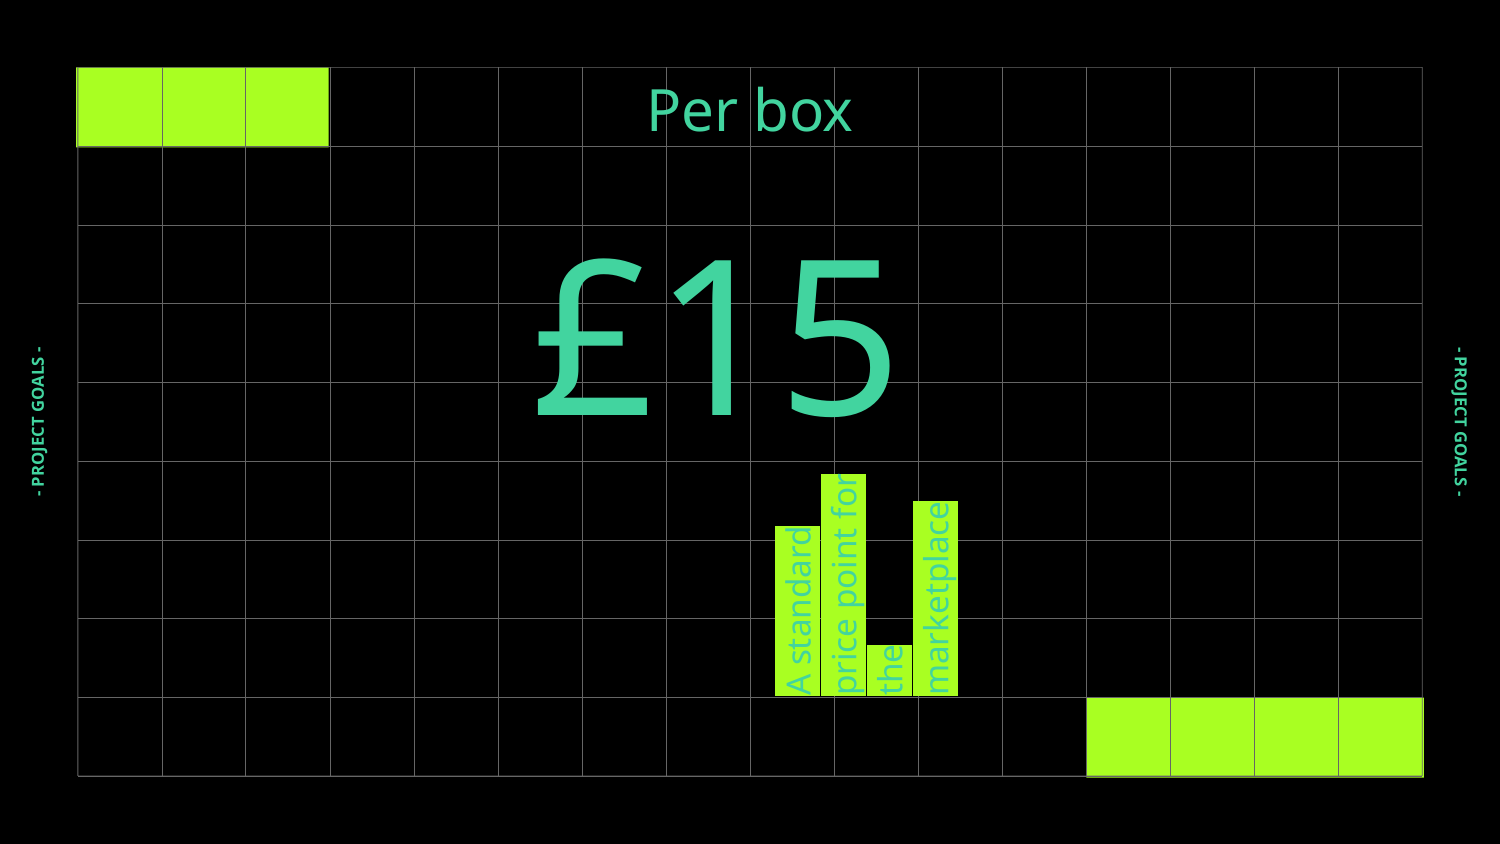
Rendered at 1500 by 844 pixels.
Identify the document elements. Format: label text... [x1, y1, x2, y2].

title Per box [236, 45, 1264, 172]
subtitle A standard price point for the marketplace [746, 454, 980, 711]
title - PROJECT GOALS - [0, 88, 77, 756]
title £15 [515, 223, 999, 435]
title - PROJECT GOALS - [1422, 88, 1500, 756]
